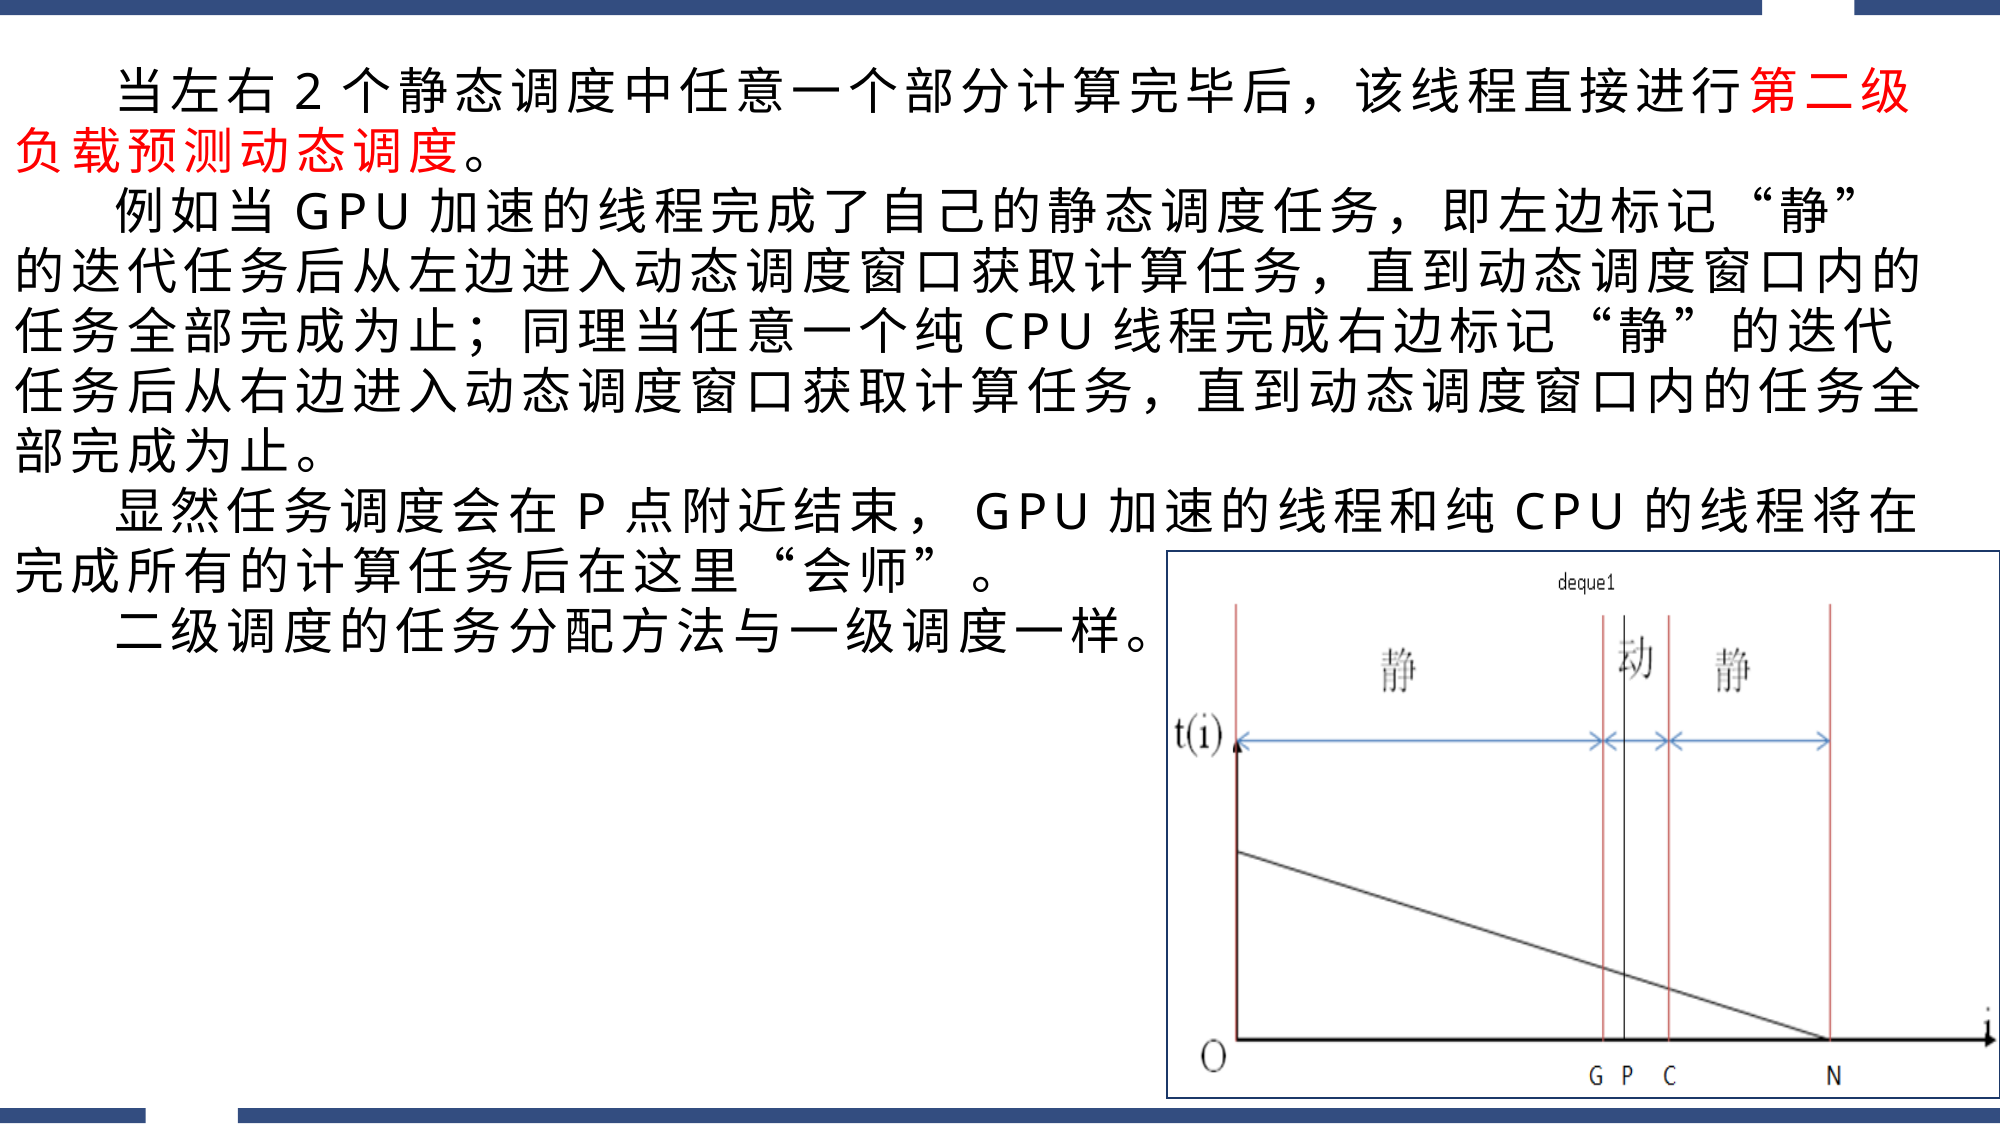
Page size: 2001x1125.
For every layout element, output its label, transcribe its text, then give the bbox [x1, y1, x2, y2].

text_box 当左右2个静态调度中任意一个部分计算完毕后，该线程直接进行第二级负载预测动态调度。 例如当GPU加速的线程完成了自己的静态调度任务，即左边标记“静”的迭代任务后从左边进入动态调度窗口获取计算任务，直到动态调度窗口内的任务全部完成为止；同理当任意一个纯CPU线程完成右边标记“静”的迭代任务后从右边进入动态调度窗口获取计算任务，直到动态调度窗口内的任务全部完成为止。 显然任务调度会在P点附近结束，GPU加速的线程和纯CPU的线程将在完成所有的计算任务后在这里“会师”。 二级调度的任务分配方法与一级调度一样。 [0, 52, 1949, 728]
text_box [1166, 550, 2000, 1099]
